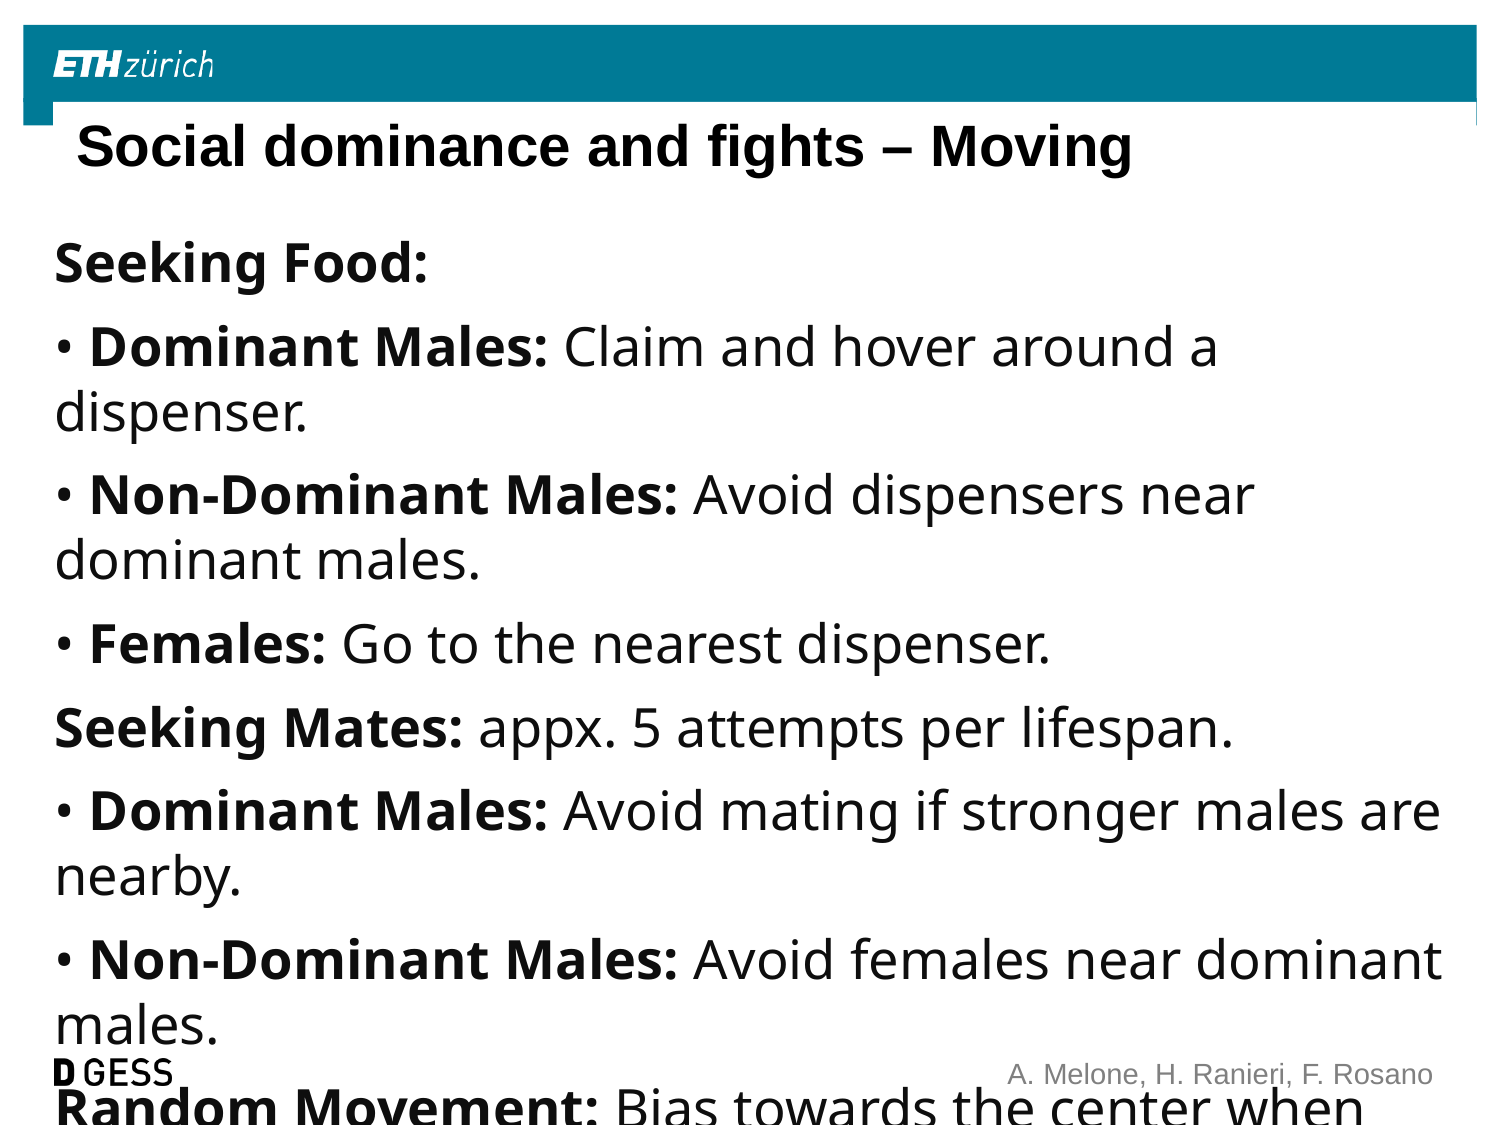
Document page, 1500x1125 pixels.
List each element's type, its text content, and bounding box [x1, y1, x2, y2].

title Social dominance and fights – Moving [53, 101, 1477, 178]
text_box Seeking Food: • Dominant Males: Claim and hover around a dispenser. • Non-Dominant Males: Avoid dispensers near dominant males. • Females: Go to the nearest dispenser. Seeking Mates: appx. 5 attempts per lifespan. • Dominant Males: Avoid mating if stronger males are nearby. • Non-Dominant Males: Avoid females near dominant males. Random Movement: Bias towards the center when idle. [39, 220, 1490, 1125]
